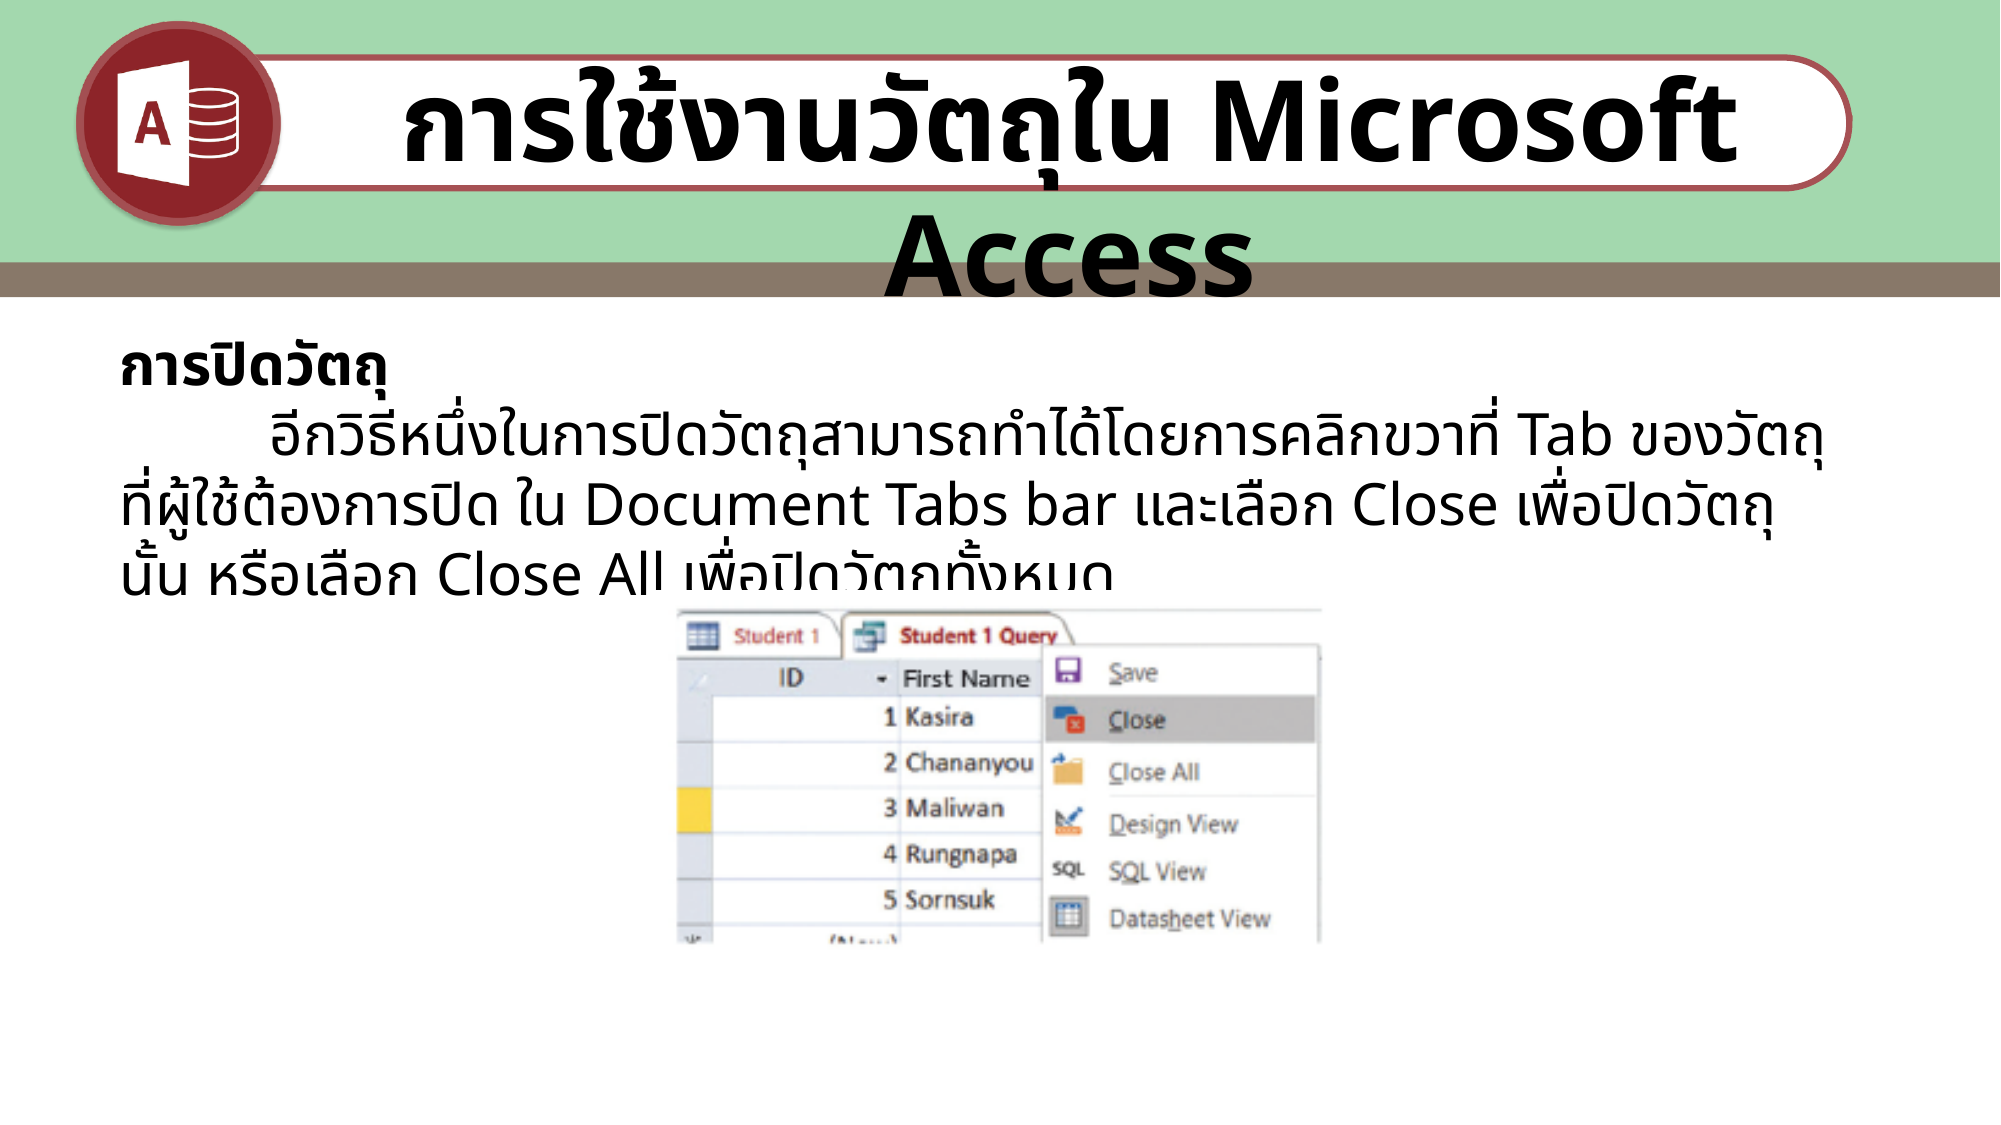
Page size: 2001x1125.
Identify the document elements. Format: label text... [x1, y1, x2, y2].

text_box การปิดวัตถุ อีกวิธีหนึ่งในการปิดวัตถุสามารถทำได้โดยการคลิกขวาที่ Tab ของวัตถุที่ผู้ใช้ต้องการปิด ใน Document Tabs bar และเลือก Close เพื่อปิดวัตถุนั้น หรือเลือก Close All เพื่อปิดวัตถุทั้งหมด [104, 249, 1857, 615]
text_box [0, 0, 2000, 263]
picture [60, 6, 295, 240]
text_box [0, 263, 104, 298]
picture [653, 589, 1347, 969]
text_box [1857, 263, 2000, 298]
text_box การใช้งานวัตถุใน Microsoft Access [291, 41, 1850, 249]
